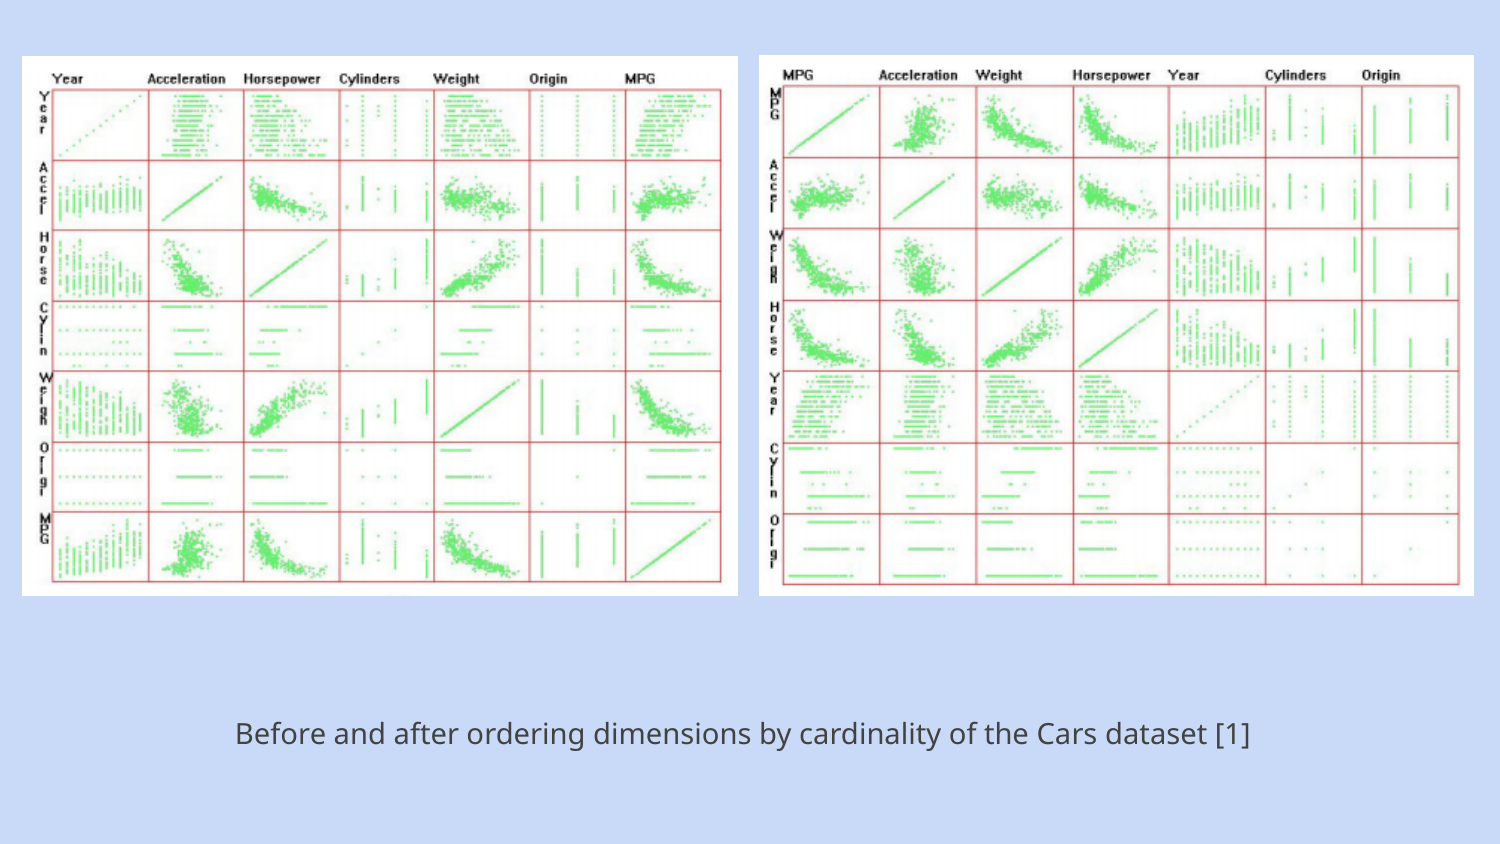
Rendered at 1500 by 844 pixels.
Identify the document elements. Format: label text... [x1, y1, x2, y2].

picture [22, 55, 738, 596]
picture [759, 55, 1475, 597]
text_box Before and after ordering dimensions by cardinality of the Cars dataset [1] [136, 700, 1350, 782]
